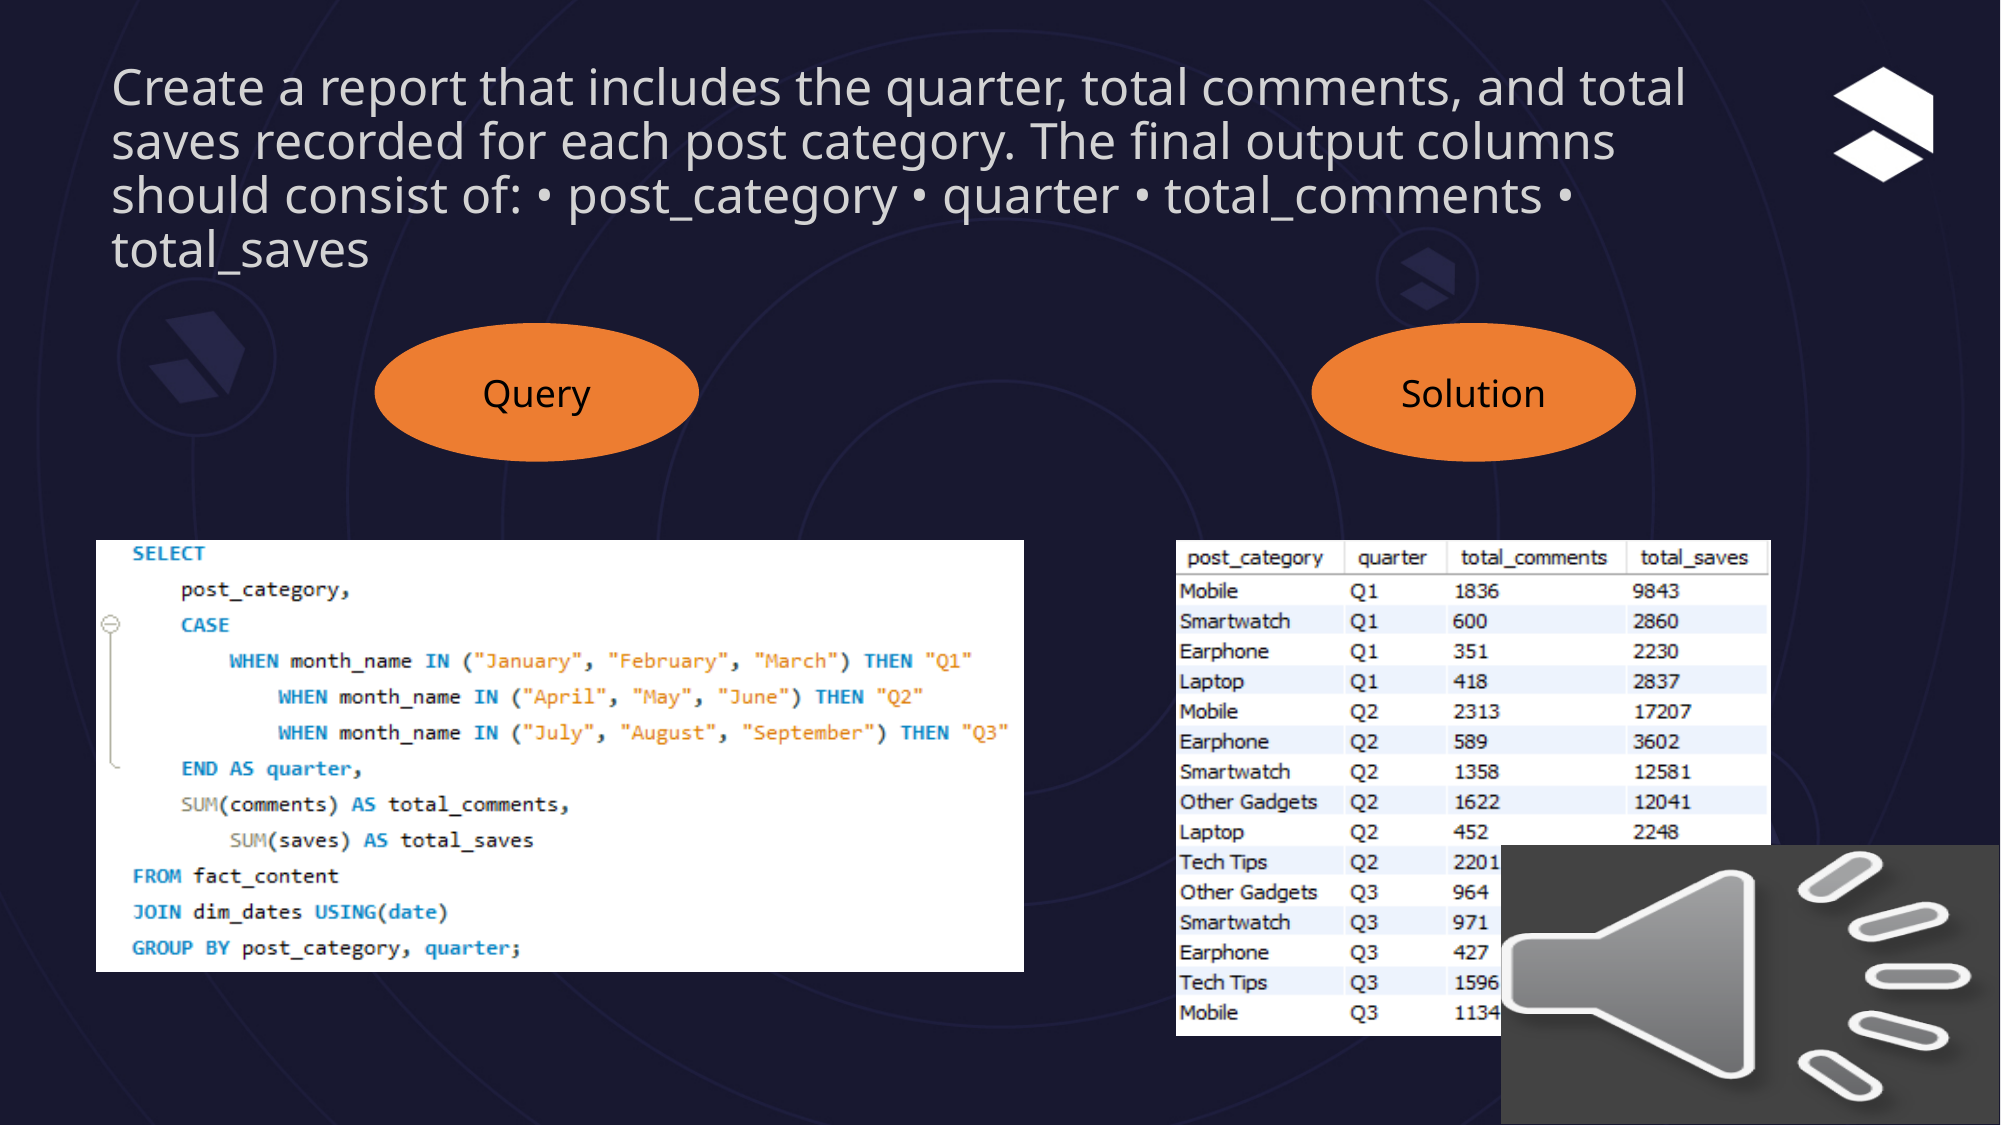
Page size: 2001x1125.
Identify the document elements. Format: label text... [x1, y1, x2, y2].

title Create a report that includes the quarter, total comments, and total saves recorded for each post category. The final output columns should consist of: • post_category • quarter • total_comments • total_saves [96, 75, 1729, 286]
text_box Solution [1311, 323, 1636, 462]
picture [0, 0, 2001, 1125]
text_box Query [374, 323, 700, 462]
